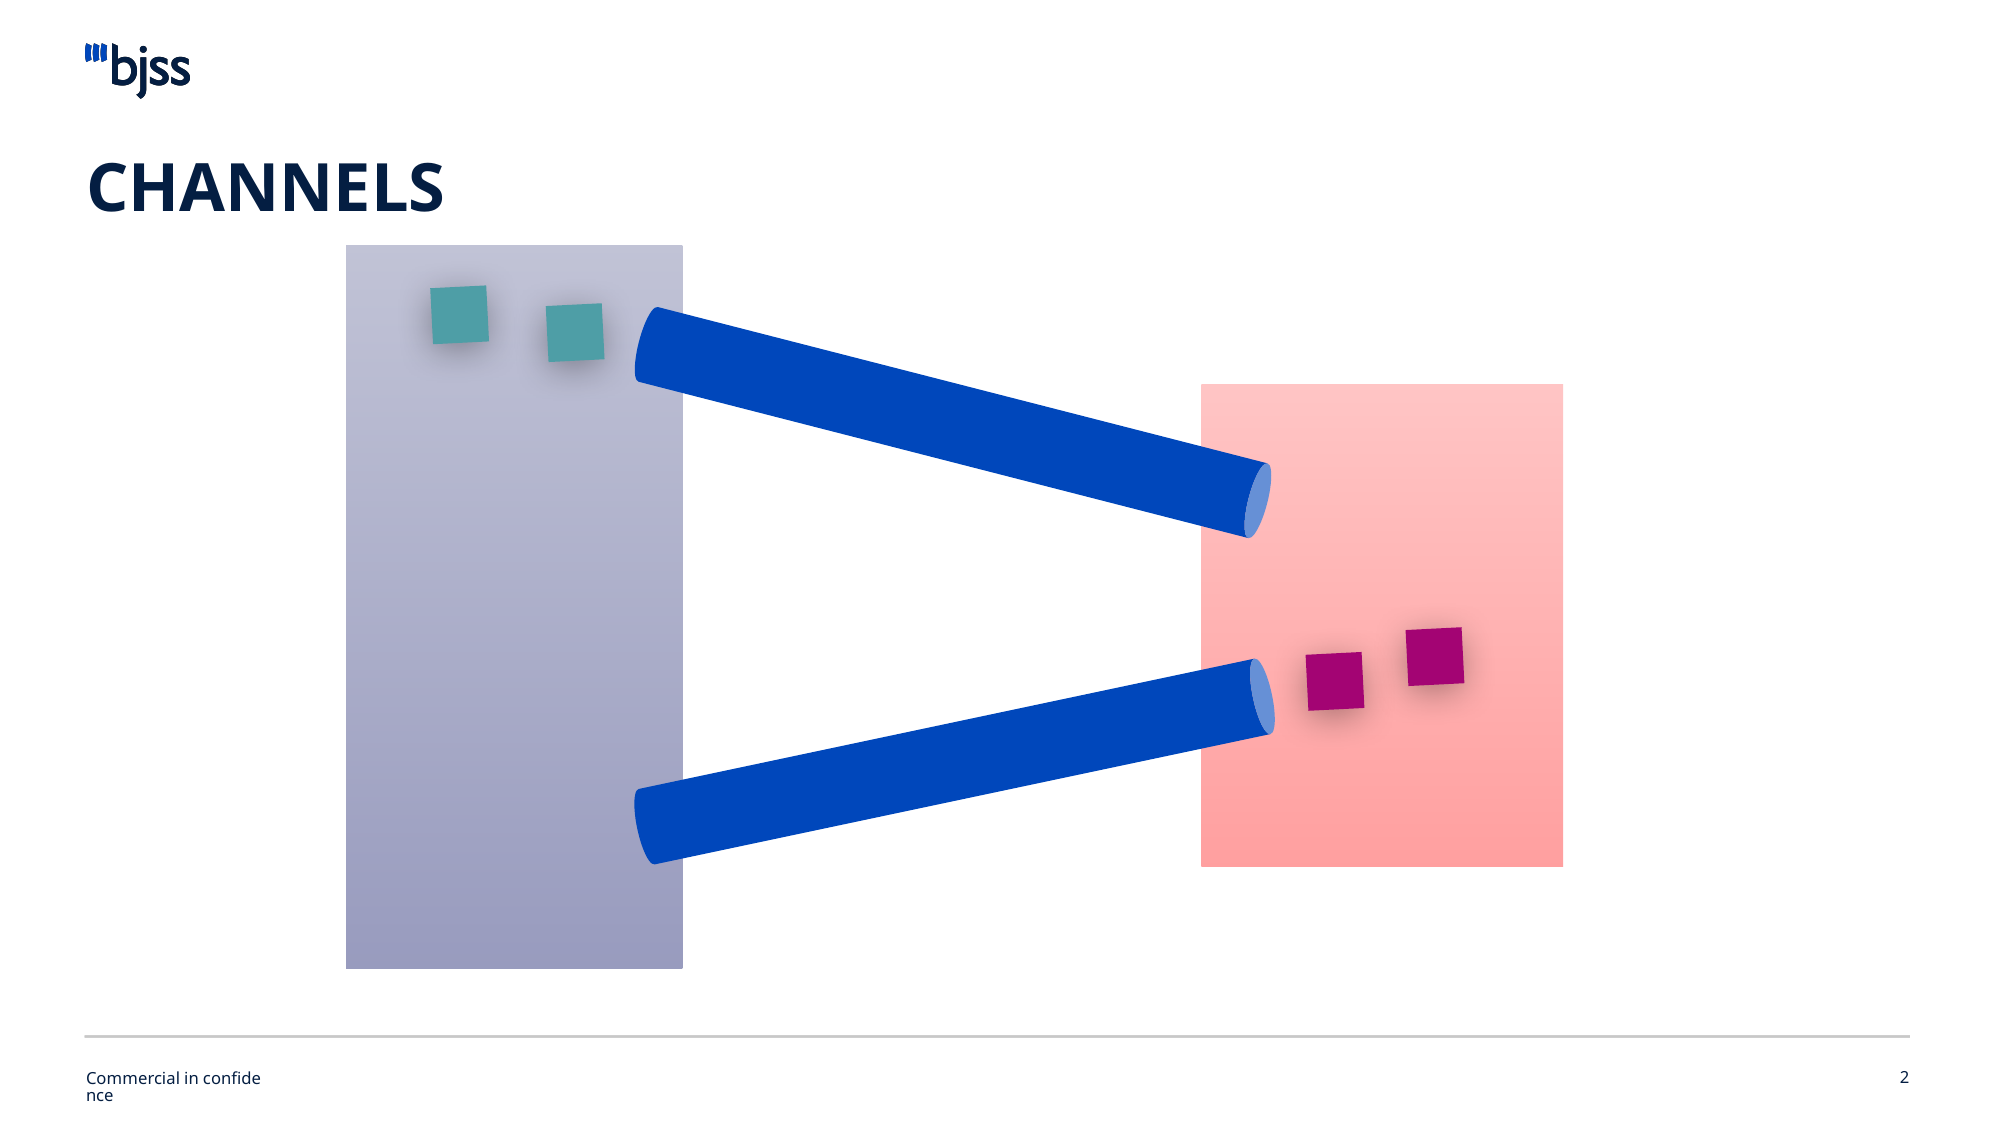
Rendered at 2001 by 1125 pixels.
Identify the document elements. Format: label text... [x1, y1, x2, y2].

text_box [1304, 650, 1366, 712]
text_box [544, 302, 606, 364]
slide_number 2 [1682, 1065, 1910, 1092]
text_box [1200, 383, 1564, 867]
title Channels [86, 144, 953, 300]
picture [85, 43, 190, 99]
footer Commercial in confidence [86, 1065, 267, 1094]
text_box [429, 284, 491, 346]
text_box [345, 300, 684, 970]
text_box [633, 657, 1276, 866]
text_box [633, 305, 1273, 540]
text_box [1404, 626, 1466, 688]
